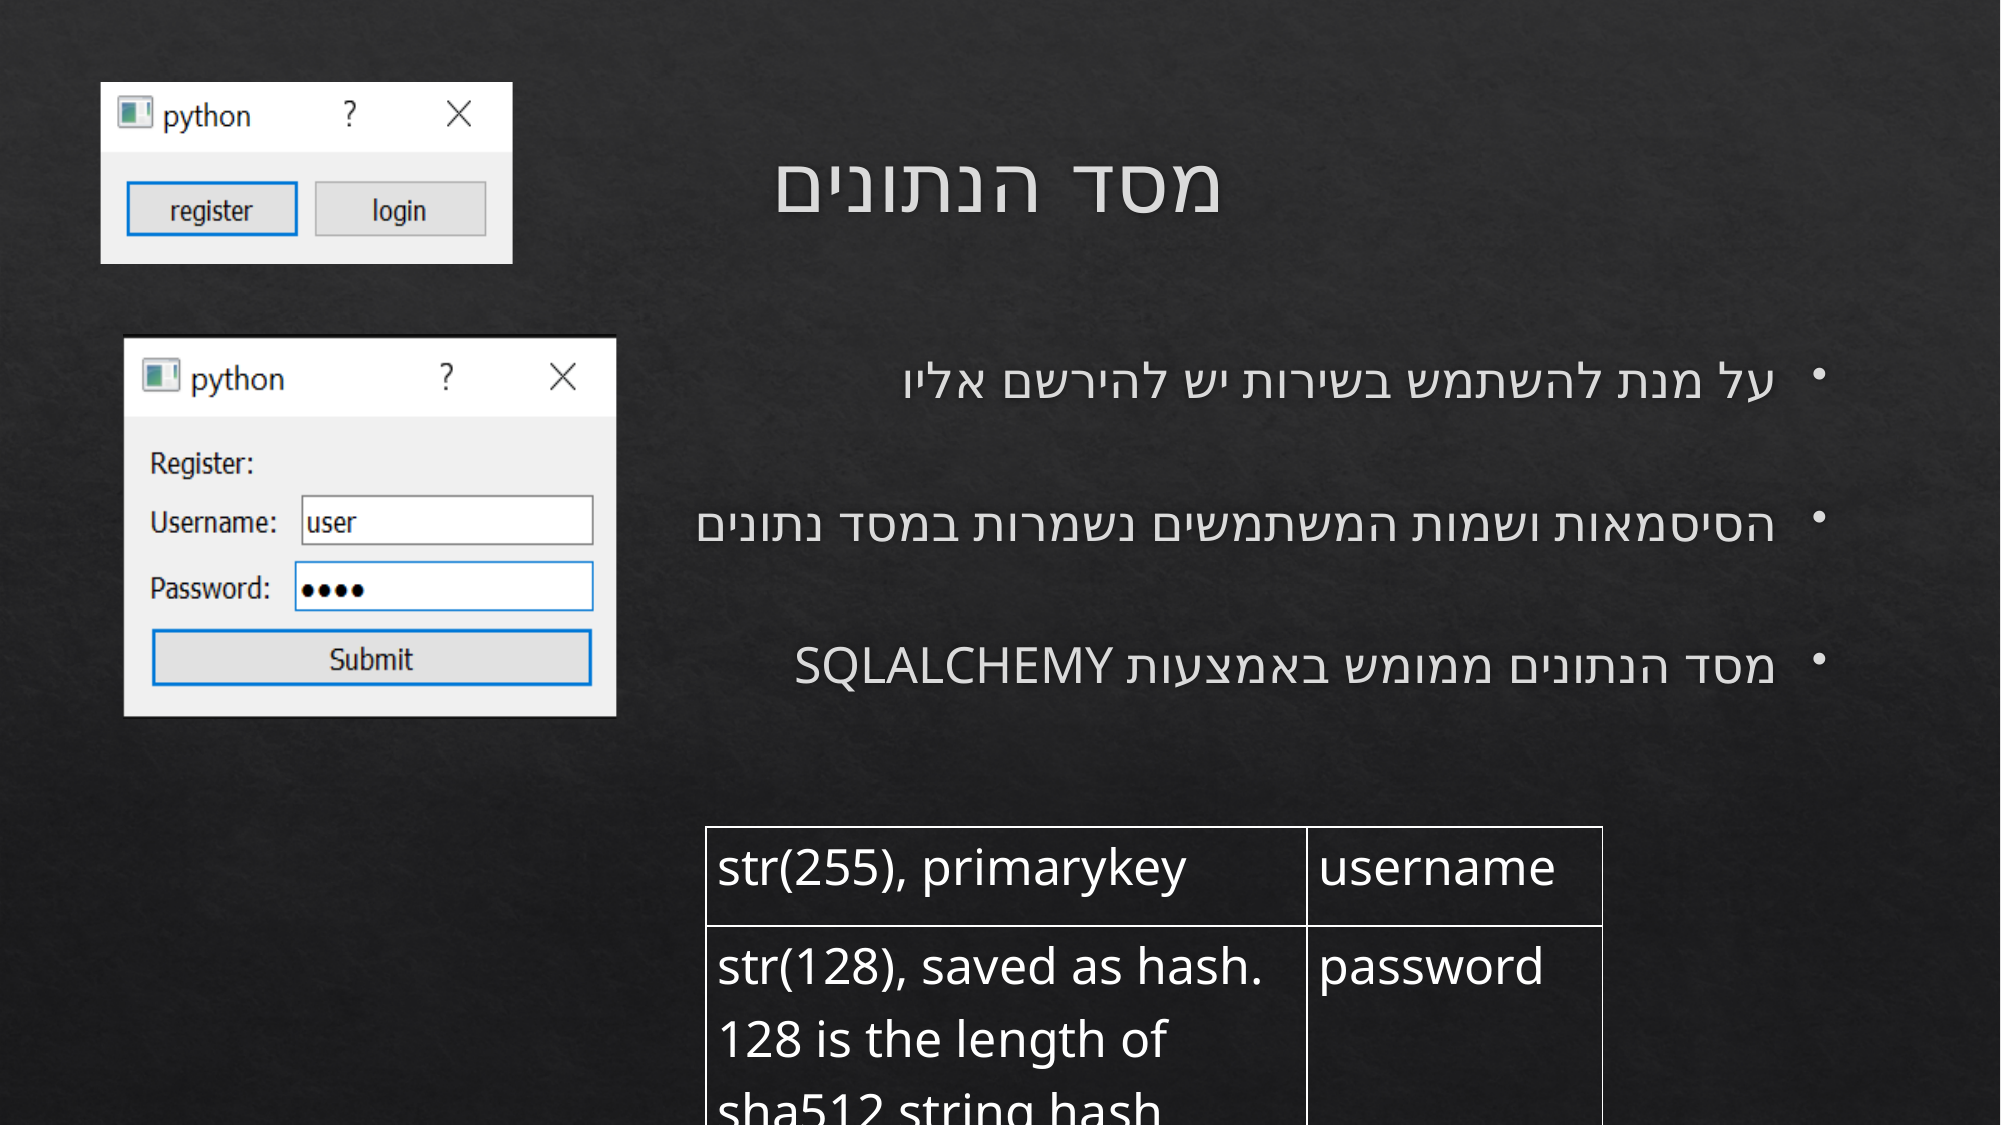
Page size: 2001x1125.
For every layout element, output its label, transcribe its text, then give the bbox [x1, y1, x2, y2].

title מסד הנתונים [520, 99, 1849, 260]
list על מנת להשתמש בשירות יש להירשם אליו הסיסמאות ושמות המשתמשים נשמרות במסד נתונים מסד הנתונים ממומש באמצעות SQLALCHEMY [150, 281, 1850, 947]
table_header str(255), primarykey [707, 828, 1306, 925]
table_cell str(128), saved as hash. 128 is the length of sha512 string hash [707, 927, 1306, 1125]
picture [100, 82, 514, 264]
table_cell password [1308, 927, 1602, 1125]
table_header username [1308, 828, 1602, 925]
picture [122, 334, 617, 720]
